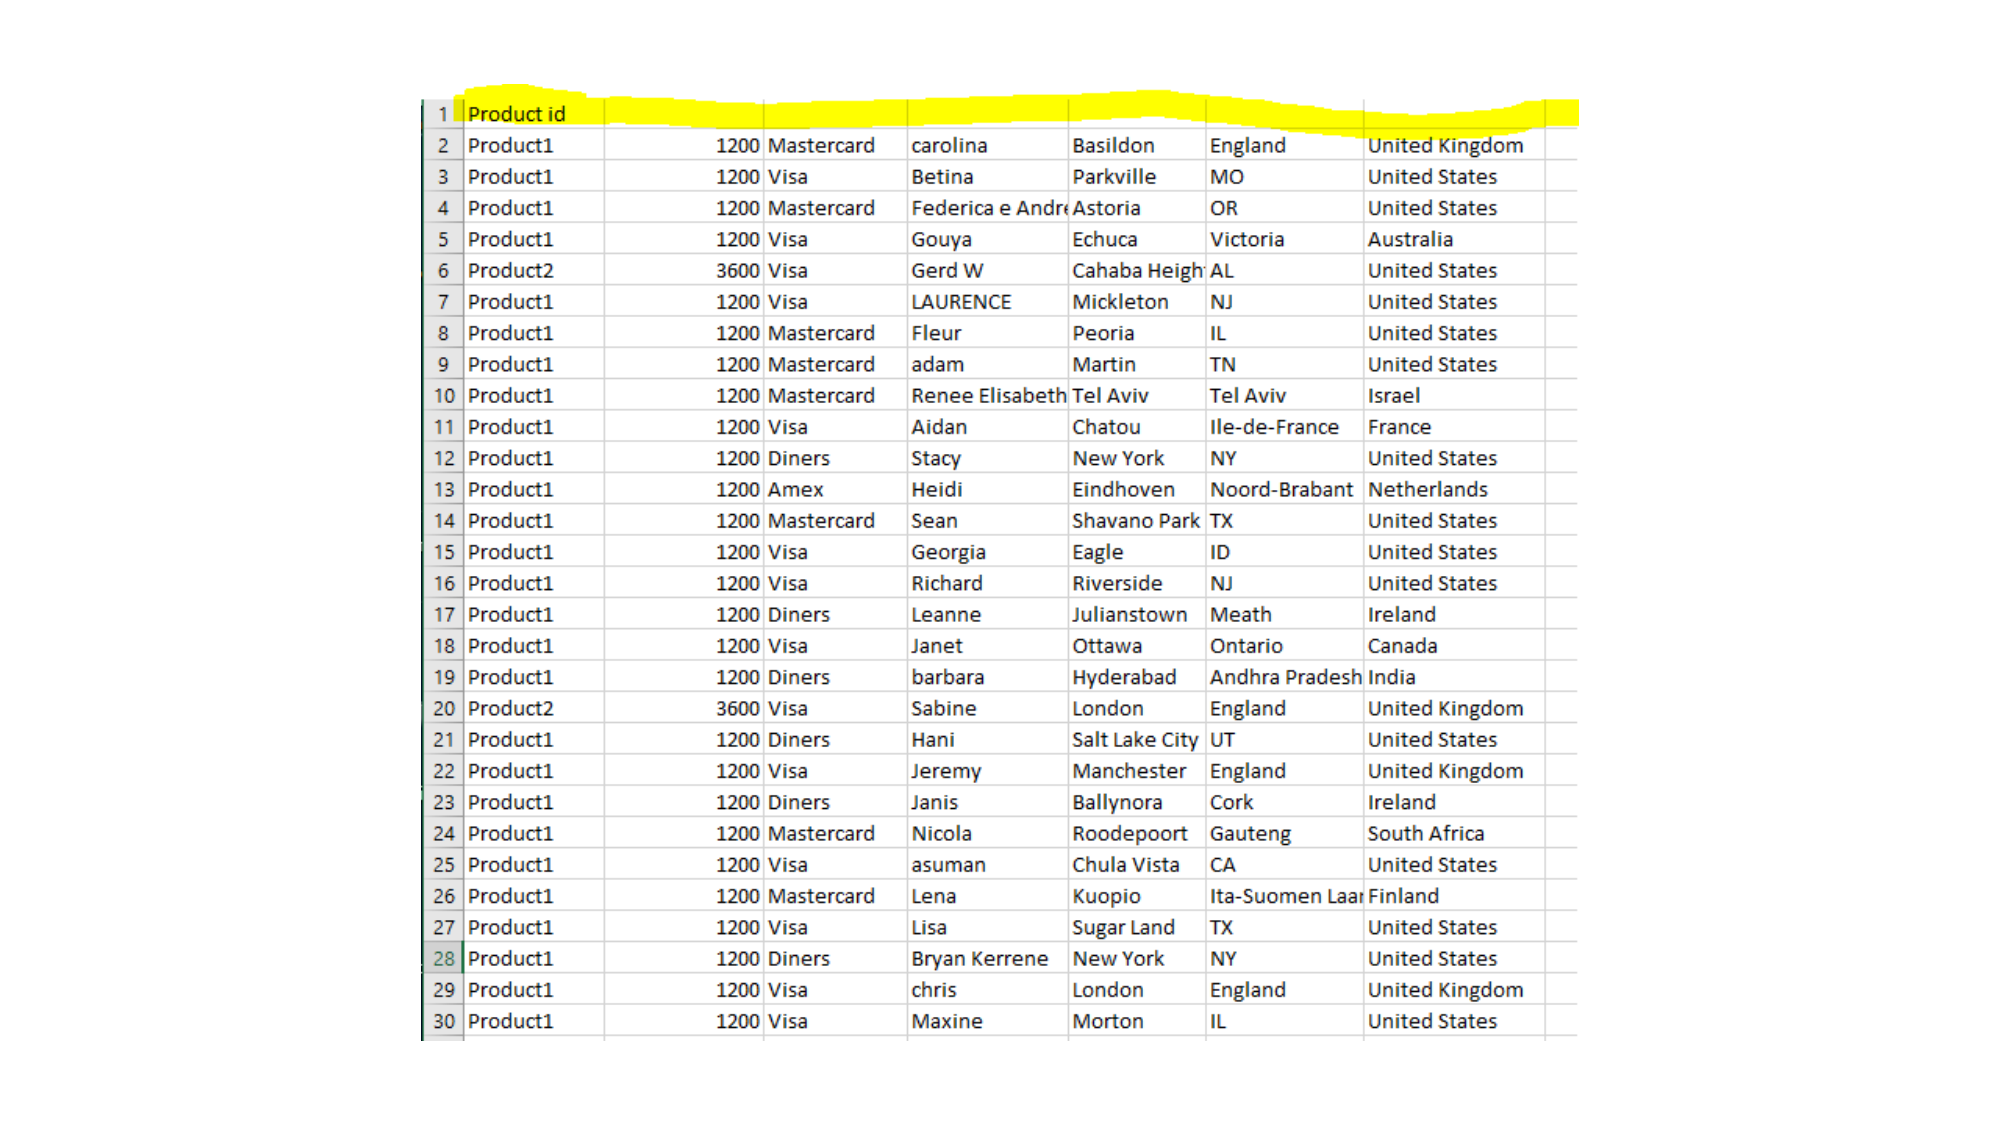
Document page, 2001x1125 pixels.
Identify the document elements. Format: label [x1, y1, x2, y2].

picture [421, 84, 1579, 1041]
